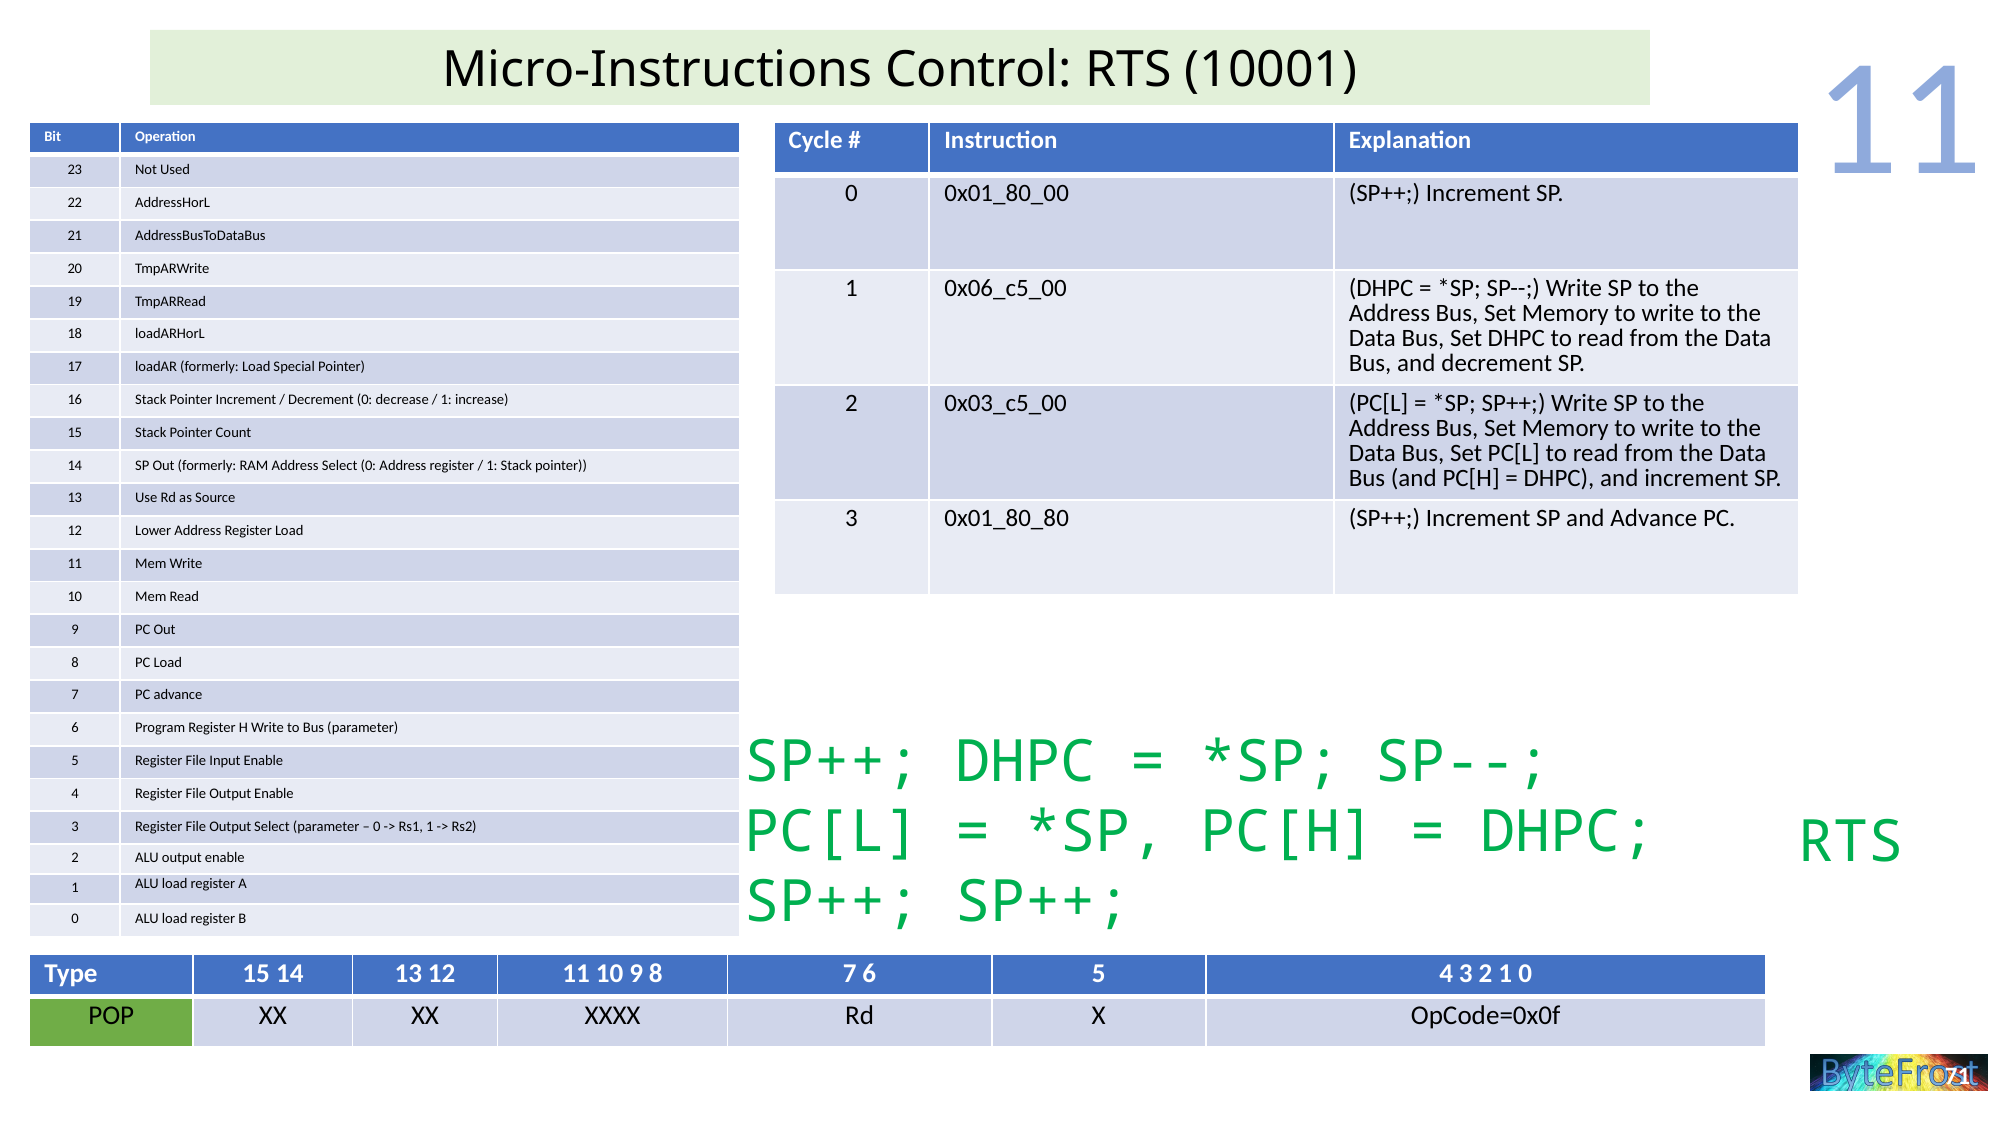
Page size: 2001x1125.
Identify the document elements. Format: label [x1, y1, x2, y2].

text_box [730, 715, 1705, 941]
table_header [775, 123, 928, 172]
table_cell [930, 271, 1333, 384]
table_cell [121, 905, 730, 936]
picture [1810, 1054, 1988, 1091]
table_cell [121, 845, 730, 873]
table_cell [121, 320, 739, 351]
table_header [993, 955, 1205, 994]
table_cell [30, 418, 119, 449]
table_cell [121, 779, 730, 810]
table_cell [1335, 501, 1798, 594]
table_cell [121, 353, 739, 384]
table_cell [1335, 271, 1798, 384]
table_cell [930, 386, 1333, 499]
table_cell [30, 157, 119, 187]
table_cell [930, 178, 1333, 269]
table_cell [30, 747, 119, 778]
table_cell [30, 254, 119, 285]
table_cell [993, 999, 1205, 1046]
table_cell [121, 287, 739, 318]
table_cell [121, 451, 739, 482]
table_cell [30, 484, 119, 515]
table_header [1335, 123, 1798, 172]
table_cell [121, 582, 739, 613]
table_cell [30, 714, 119, 745]
table_cell [30, 615, 119, 646]
table_cell [30, 905, 119, 936]
table_header [121, 123, 739, 152]
table_cell [121, 875, 730, 903]
table_header [498, 955, 727, 994]
table_cell [121, 812, 730, 843]
text_box [1784, 795, 1919, 880]
table_cell [30, 320, 119, 351]
table_cell [121, 714, 739, 745]
table_cell [30, 681, 119, 712]
table_cell [30, 812, 119, 843]
table_cell [121, 418, 739, 449]
table_cell [30, 648, 119, 679]
table_cell [353, 999, 497, 1046]
table_cell [30, 779, 119, 810]
table_cell [121, 648, 739, 679]
table_cell [30, 550, 119, 581]
table_cell [775, 501, 928, 594]
title [150, 29, 1650, 105]
table_cell [121, 517, 739, 548]
table_cell [30, 287, 119, 318]
table_cell [30, 845, 119, 873]
table_header [728, 955, 991, 994]
table_cell [194, 999, 352, 1046]
table_cell [121, 747, 730, 778]
table_header [930, 123, 1333, 172]
table_cell [30, 353, 119, 384]
table_cell [30, 221, 119, 252]
table_cell [728, 999, 991, 1046]
table_cell [121, 615, 739, 646]
table_cell [775, 386, 928, 499]
table_header [353, 955, 497, 994]
table_cell [121, 188, 739, 219]
table_cell [30, 999, 192, 1046]
table_header [30, 955, 192, 994]
table_cell [30, 517, 119, 548]
table_cell [30, 188, 119, 219]
text_box [1799, 0, 1999, 215]
table_cell [930, 501, 1333, 594]
table_cell [30, 582, 119, 613]
table_cell [30, 385, 119, 416]
table_cell [121, 385, 739, 416]
table_header [194, 955, 352, 994]
table_cell [30, 451, 119, 482]
table_cell [1335, 386, 1798, 499]
table_cell [1207, 999, 1765, 1046]
table_header [1207, 955, 1765, 994]
table_cell [121, 221, 739, 252]
table_cell [121, 254, 739, 285]
table_cell [121, 681, 739, 712]
table_cell [775, 178, 928, 269]
table_cell [498, 999, 727, 1046]
table_header [30, 123, 119, 152]
table_cell [121, 484, 739, 515]
table_cell [775, 271, 928, 384]
table_cell [1335, 178, 1798, 269]
table_cell [121, 550, 739, 581]
text_box [1535, 1044, 1986, 1105]
table_cell [121, 157, 739, 187]
table_cell [30, 875, 119, 903]
